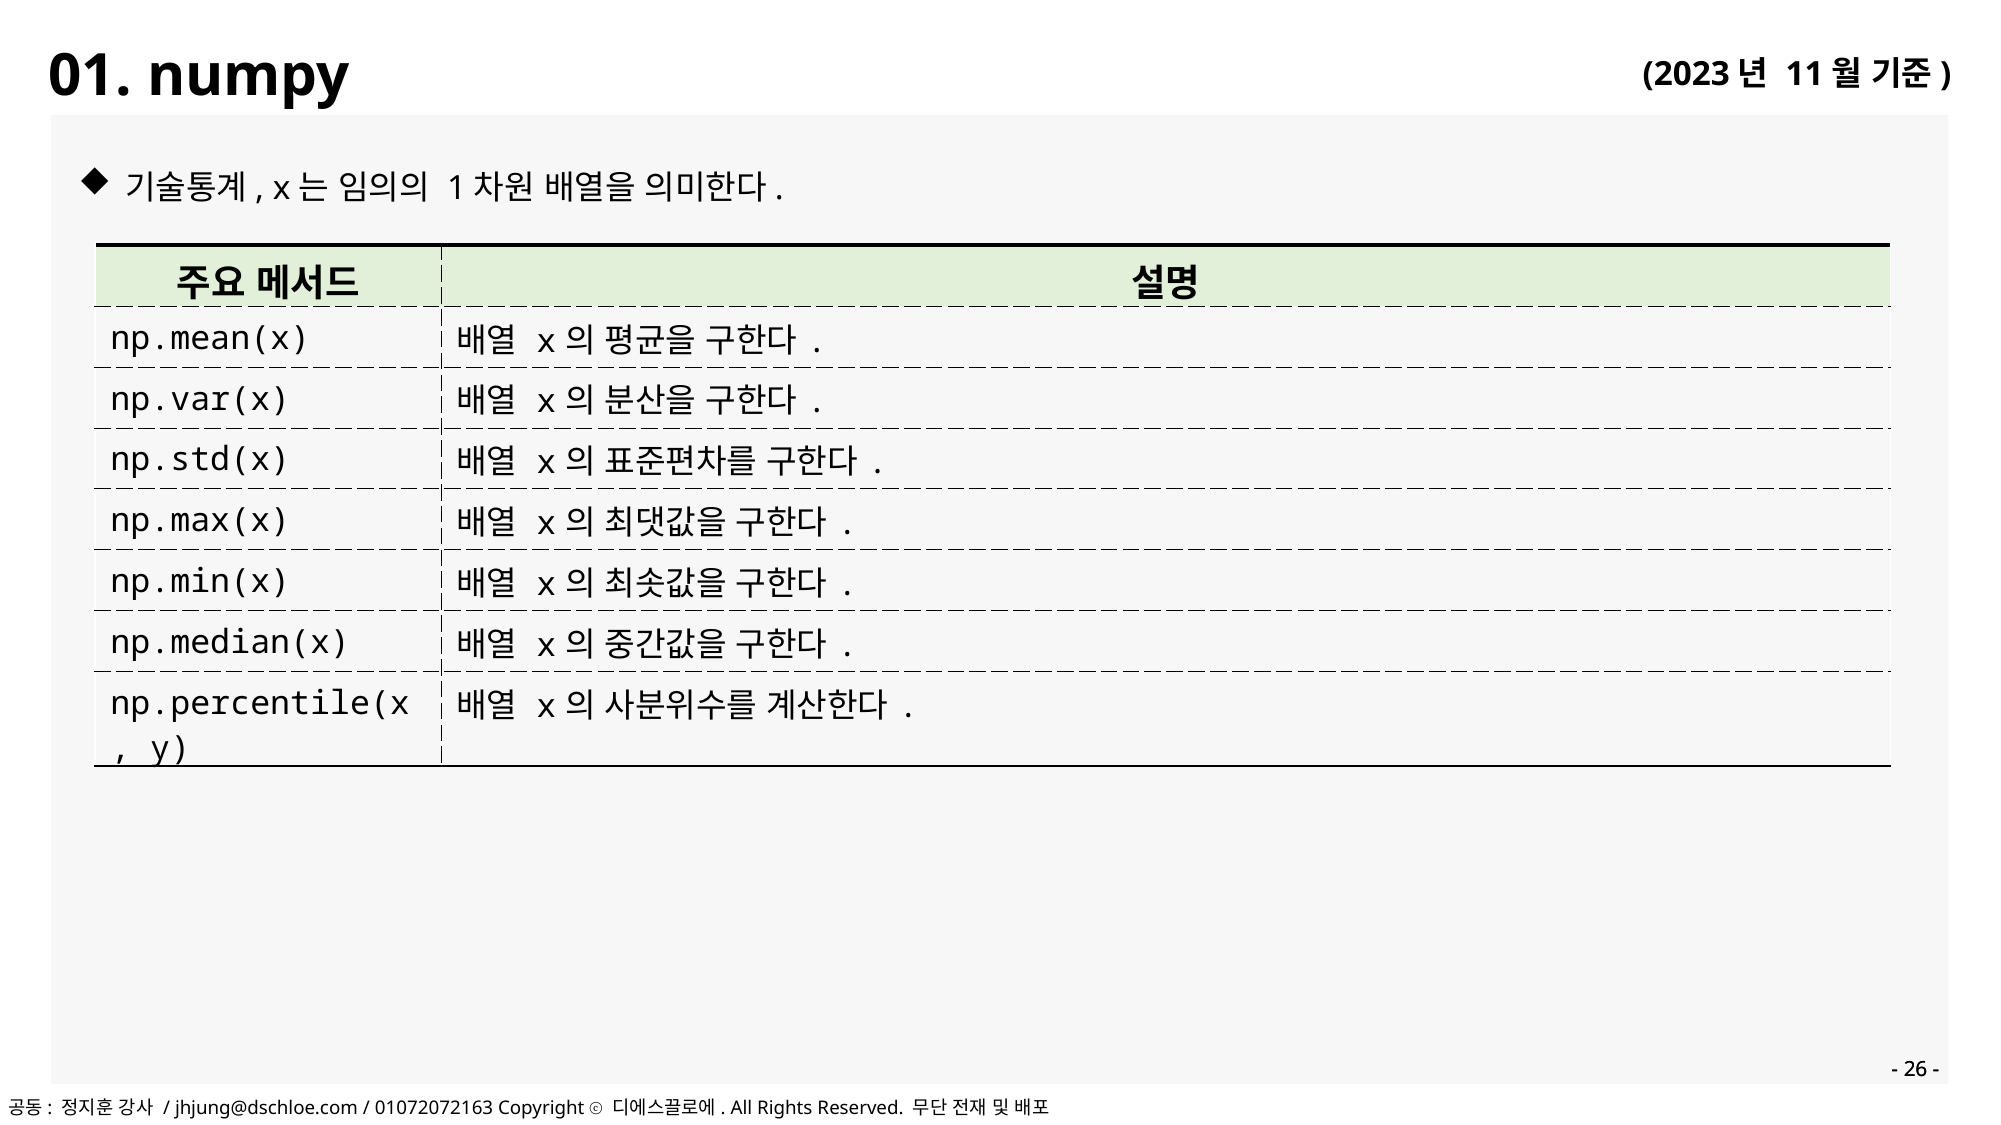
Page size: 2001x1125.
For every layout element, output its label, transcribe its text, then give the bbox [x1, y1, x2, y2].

table_cell np.median(x) [96, 610, 441, 671]
table_cell np.max(x) [96, 489, 441, 549]
slide_number - 26 - [1504, 1039, 1955, 1100]
table_cell np.percentile(x, y) [96, 671, 441, 765]
table_cell np.std(x) [96, 428, 441, 489]
text_box 01. numpy [33, 30, 380, 115]
table_cell np.var(x) [96, 367, 441, 428]
table_cell 배열 x의 최댓값을 구한다. [441, 489, 1890, 549]
table_header 주요 메서드 [96, 247, 441, 306]
table_cell 배열 x의 최솟값을 구한다. [441, 549, 1890, 610]
table_cell np.min(x) [96, 549, 441, 610]
table_cell 배열 x의 표준편차를 구한다. [441, 428, 1890, 489]
table_cell 배열 x의 분산을 구한다. [441, 367, 1890, 428]
table_cell 배열 x의 사분위수를 계산한다. [441, 671, 1890, 765]
text_box 기술통계, x는 임의의 1차원 배열을 의미한다. [63, 138, 808, 214]
table_cell np.mean(x) [96, 306, 441, 367]
table_cell 배열 x의 평균을 구한다. [441, 306, 1890, 367]
table_header 설명 [441, 247, 1890, 306]
table_cell 배열 x의 중간값을 구한다. [441, 610, 1890, 671]
